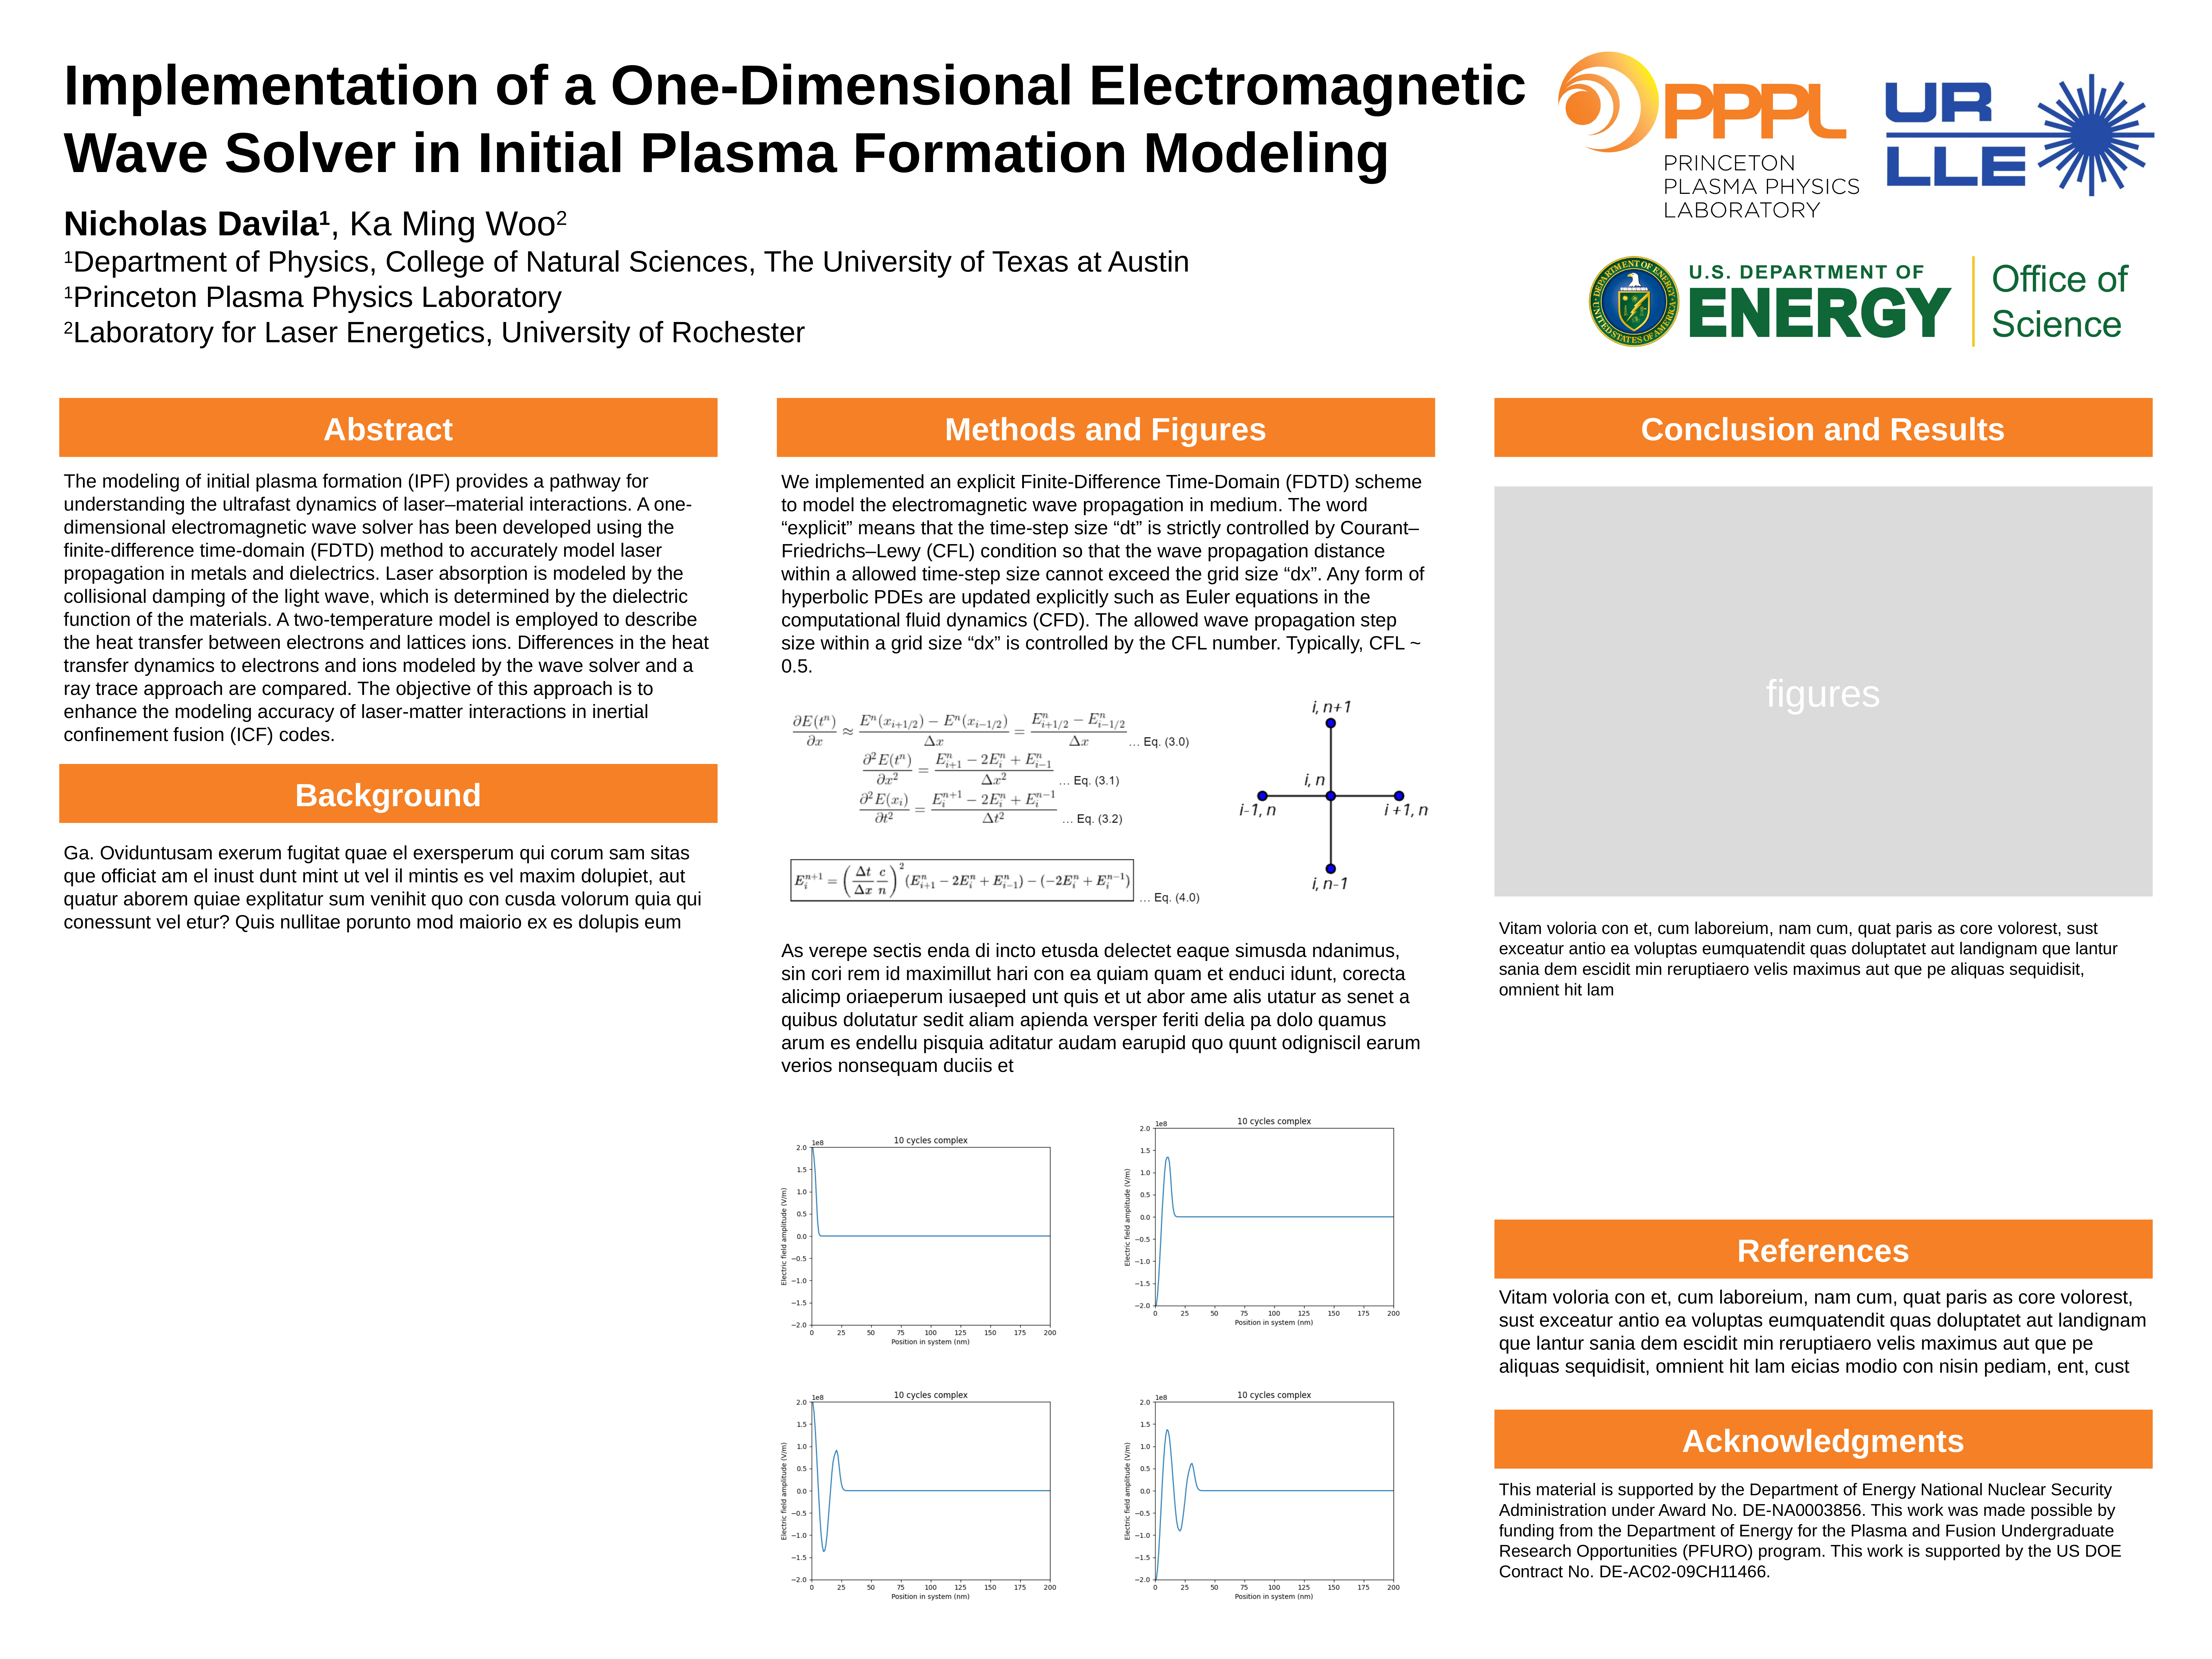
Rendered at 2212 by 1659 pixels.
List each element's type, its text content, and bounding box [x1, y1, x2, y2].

text_box We implemented an explicit Finite-Difference Time-Domain (FDTD) scheme to model the electromagnetic wave propagation in medium. The word “explicit” means that the time-step size “dt” is strictly controlled by Courant–Friedrichs–Lewy (CFL) condition so that the wave propagation distance within a allowed time-step size cannot exceed the grid size “dx”. Any form of hyperbolic PDEs are updated explicitly such as Euler equations in the computational fluid dynamics (CFD). The allowed wave propagation step size within a grid size “dx” is controlled by the CFL number. Typically, CFL ~ 0.5. [777, 467, 1435, 679]
text_box Conclusion and Results [1494, 398, 2153, 457]
picture [777, 1132, 1061, 1351]
text_box As verepe sectis enda di incto etusda delectet eaque simusda ndanimus, sin cori rem id maximillut hari con ea quiam quam et enduci idunt, corecta alicimp oriaeperum iusaeped unt quis et ut abor ame alis utatur as senet a quibus dolutatur sedit aliam apienda versper feriti delia pa dolo quamus arum es endellu pisquia aditatur audam earupid quo quunt odigniscil earum verios nonsequam duciis et [777, 935, 1435, 1101]
picture [1883, 71, 2156, 198]
picture [1120, 1386, 1405, 1605]
picture [784, 701, 1197, 841]
picture [1558, 52, 1859, 218]
picture [1239, 698, 1428, 903]
text_box figures [1494, 486, 2153, 897]
text_box The modeling of initial plasma formation (IPF) provides a pathway for understanding the ultrafast dynamics of laser–material interactions. A one-dimensional electromagnetic wave solver has been developed using the finite-difference time-domain (FDTD) method to accurately model laser propagation in metals and dielectrics. Laser absorption is modeled by the collisional damping of the light wave, which is determined by the dielectric function of the materials. A two-temperature model is employed to describe the heat transfer between electrons and lattices ions. Differences in the heat transfer dynamics to electrons and ions modeled by the wave solver and a ray trace approach are compared. The objective of this approach is to enhance the modeling accuracy of laser-matter interactions in inertial confinement fusion (ICF) codes. [59, 466, 718, 747]
text_box Implementation of a One-Dimensional Electromagnetic Wave Solver in Initial Plasma Formation Modeling [59, 46, 1551, 186]
picture [1120, 1113, 1405, 1332]
text_box Vitam voloria con et, cum laboreium, nam cum, quat paris as core volorest, sust exceatur antio ea voluptas eumquatendit quas doluptatet aut landignam que lantur sania dem escidit min reruptiaero velis maximus aut que pe aliquas sequidisit, omnient hit lam eicias modio con nisin pediam, ent, cust [1494, 1282, 2153, 1379]
text_box Abstract [59, 398, 718, 457]
text_box This material is supported by the Department of Energy National Nuclear Security Administration under Award No. DE-NA0003856. This work was made possible by funding from the Department of Energy for the Plasma and Fusion Undergraduate Research Opportunities (PFURO) program. This work is supported by the US DOE Contract No. DE-AC02-09CH11466. [1494, 1476, 2153, 1583]
text_box Background [59, 764, 718, 823]
text_box Nicholas Davila1, Ka Ming Woo2 1Department of Physics, College of Natural Sciences, The University of Texas at Austin 1Princeton Plasma Physics Laboratory 2Laboratory for Laser Energetics, University of Rochester [59, 198, 1414, 351]
text_box Methods and Figures [777, 398, 1435, 457]
text_box Ga. Oviduntusam exerum fugitat quae el exersperum qui corum sam sitas que officiat am el inust dunt mint ut vel il mintis es vel maxim dolupiet, aut quatur aborem quiae explitatur sum venihit quo con cusda volorum quia qui conessunt vel etur? Quis nullitae porunto mod maiorio ex es dolupis eum [59, 838, 718, 935]
text_box Acknowledgments [1494, 1409, 2153, 1469]
picture [1589, 256, 2129, 347]
picture [784, 857, 1205, 907]
text_box References [1494, 1219, 2153, 1279]
picture [777, 1386, 1061, 1605]
text_box Vitam voloria con et, cum laboreium, nam cum, quat paris as core volorest, sust exceatur antio ea voluptas eumquatendit quas doluptatet aut landignam que lantur sania dem escidit min reruptiaero velis maximus aut que pe aliquas sequidisit, omnient hit lam [1494, 915, 2153, 1001]
